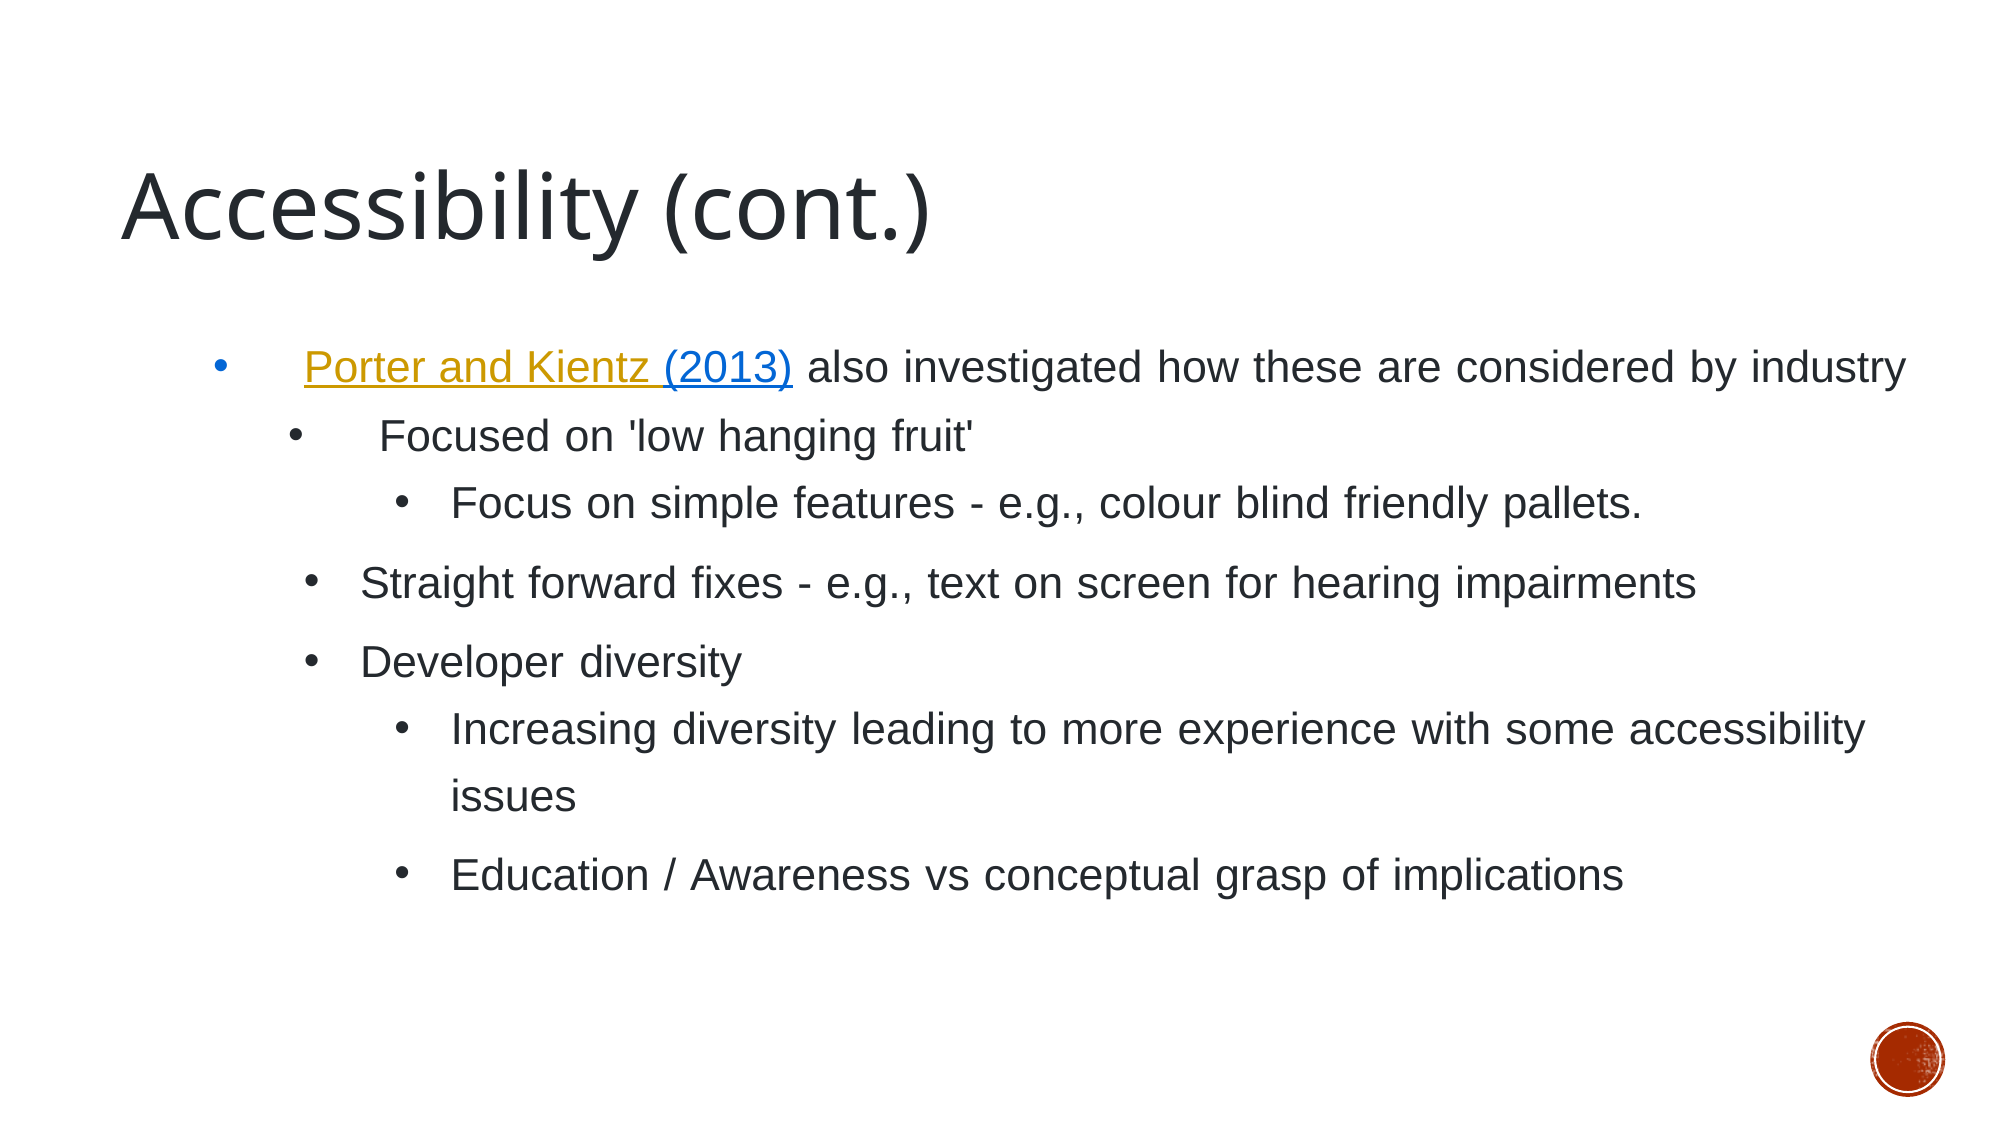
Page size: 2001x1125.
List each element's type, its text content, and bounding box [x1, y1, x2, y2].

text_box Porter and Kientz (2013) also investigated how these are considered by industry Focused on 'low hanging fruit' Focus on simple features - e.g., colour blind friendly pallets. Straight forward fixes - e.g., text on screen for hearing impairments Developer diversity Increasing diversity leading to more experience with some accessibility issues Education / Awareness vs conceptual grasp of implications [211, 322, 1949, 899]
text_box Accessibility (cont.) [119, 145, 982, 258]
